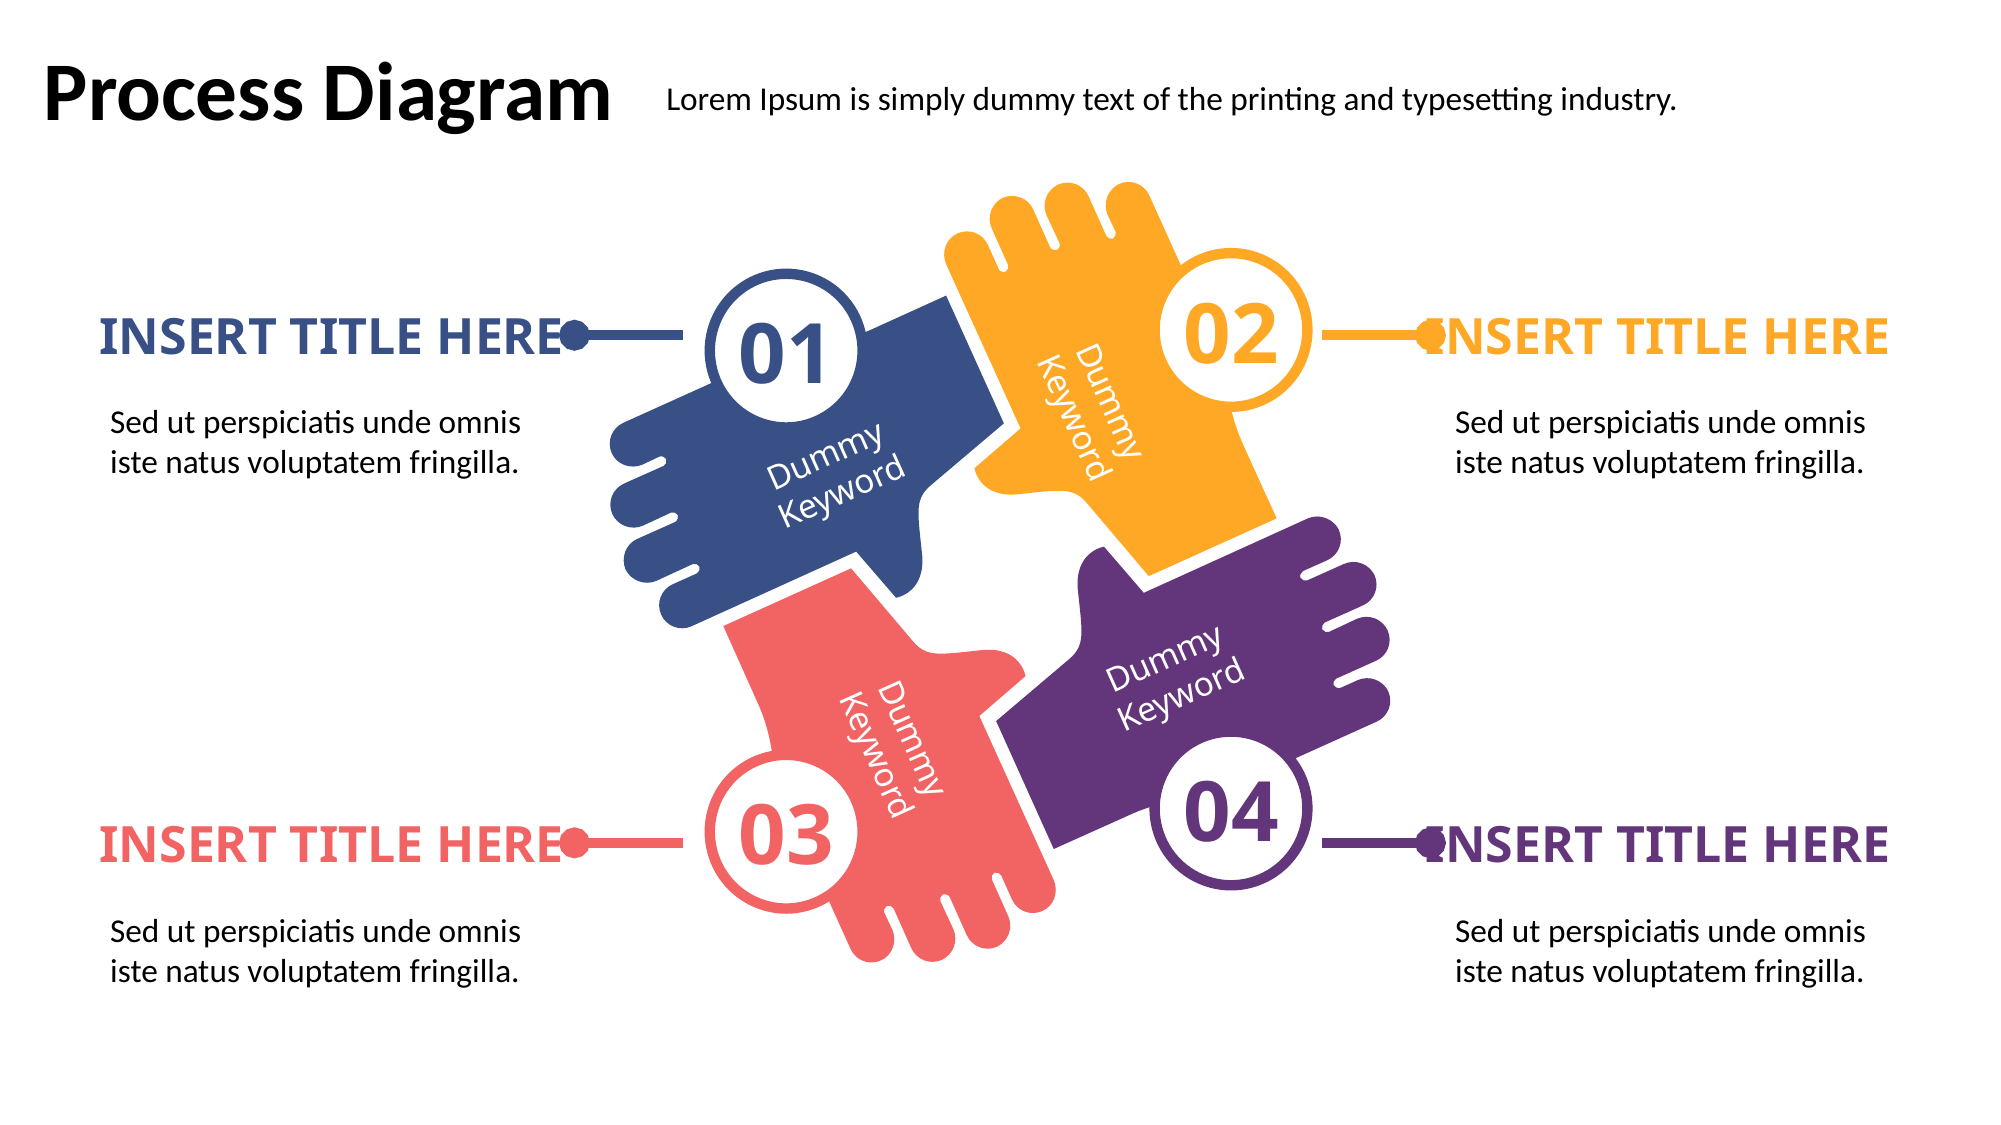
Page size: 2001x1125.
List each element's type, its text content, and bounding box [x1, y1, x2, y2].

text_box Sed ut perspiciatis unde omnis iste natus voluptatem fringilla. [95, 392, 549, 488]
text_box INSERT TITLE HERE [1410, 297, 1906, 373]
text_box INSERT TITLE HERE [1410, 804, 1906, 880]
text_box INSERT TITLE HERE [84, 297, 579, 373]
text_box Process Diagram [29, 29, 629, 145]
text_box INSERT TITLE HERE [84, 804, 579, 880]
text_box Sed ut perspiciatis unde omnis iste natus voluptatem fringilla. [1440, 901, 1895, 997]
text_box Sed ut perspiciatis unde omnis iste natus voluptatem fringilla. [1440, 392, 1895, 488]
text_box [613, 185, 1387, 959]
text_box Lorem Ipsum is simply dummy text of the printing and typesetting industry. [651, 69, 1694, 125]
text_box Sed ut perspiciatis unde omnis iste natus voluptatem fringilla. [95, 901, 549, 997]
